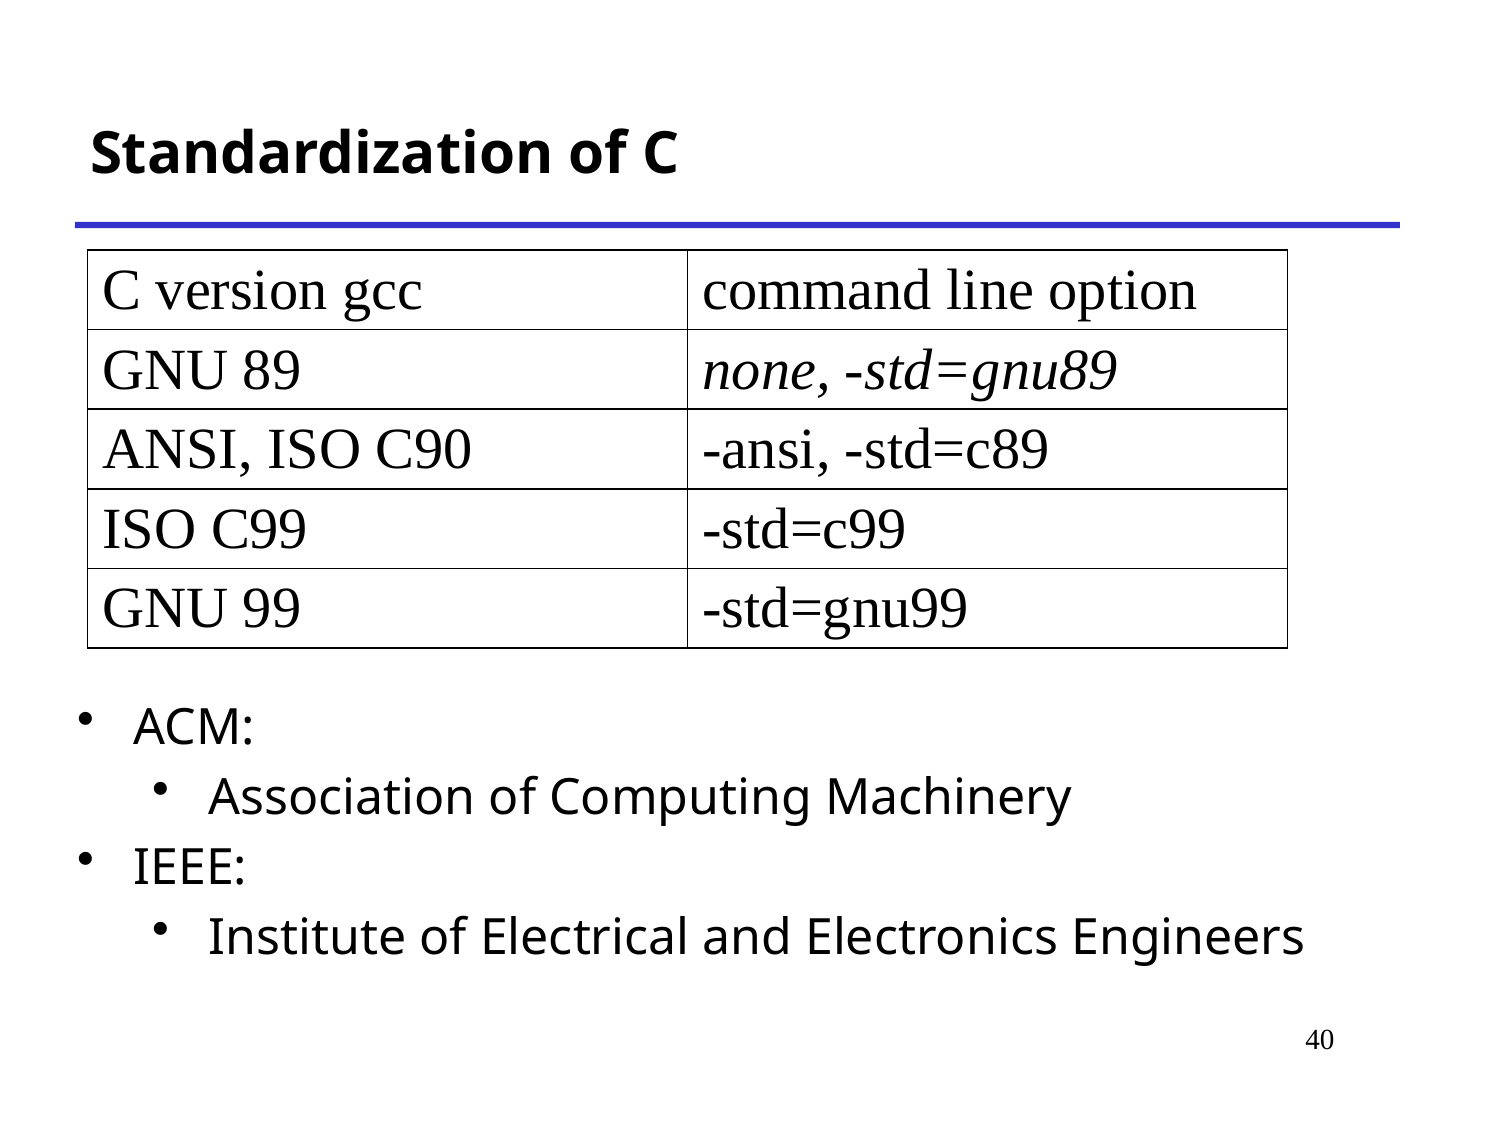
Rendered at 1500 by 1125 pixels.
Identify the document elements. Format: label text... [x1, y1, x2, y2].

table_cell ANSI, ISO C90 [88, 410, 687, 488]
table_cell -std=gnu99 [688, 569, 1287, 647]
table_cell -std=c99 [688, 490, 1287, 568]
table_header C version gcc [88, 251, 687, 329]
text_box ACM: Association of Computing Machinery IEEE: Institute of Electrical and Electronics Engineers [62, 687, 1425, 988]
table_cell -ansi, -std=c89 [688, 410, 1287, 488]
title Standardization of C [75, 75, 1400, 225]
slide_number 40 [1137, 1012, 1351, 1088]
table_header command line option [688, 251, 1287, 329]
table_cell none, -std=gnu89 [688, 330, 1287, 408]
table_cell ISO C99 [88, 490, 687, 568]
table_cell GNU 99 [88, 569, 687, 647]
table_cell GNU 89 [88, 330, 687, 408]
